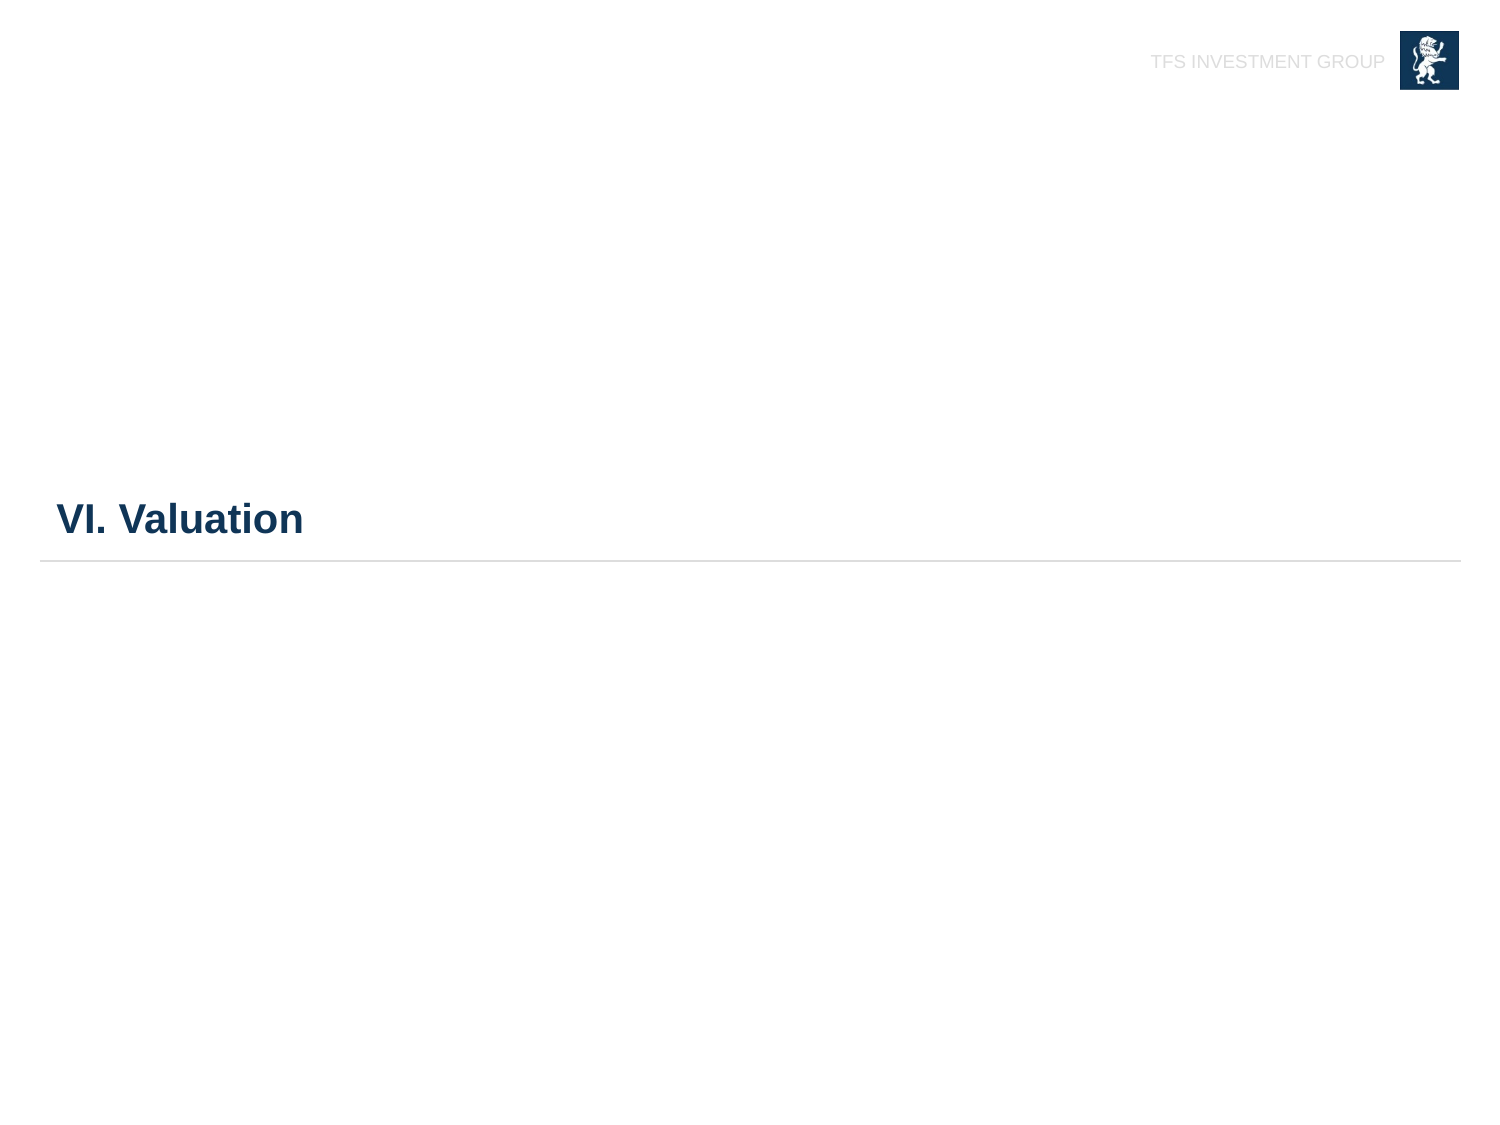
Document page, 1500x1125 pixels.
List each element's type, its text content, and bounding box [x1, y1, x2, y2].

picture [1400, 31, 1459, 90]
title VI. Valuation [41, 487, 1458, 547]
